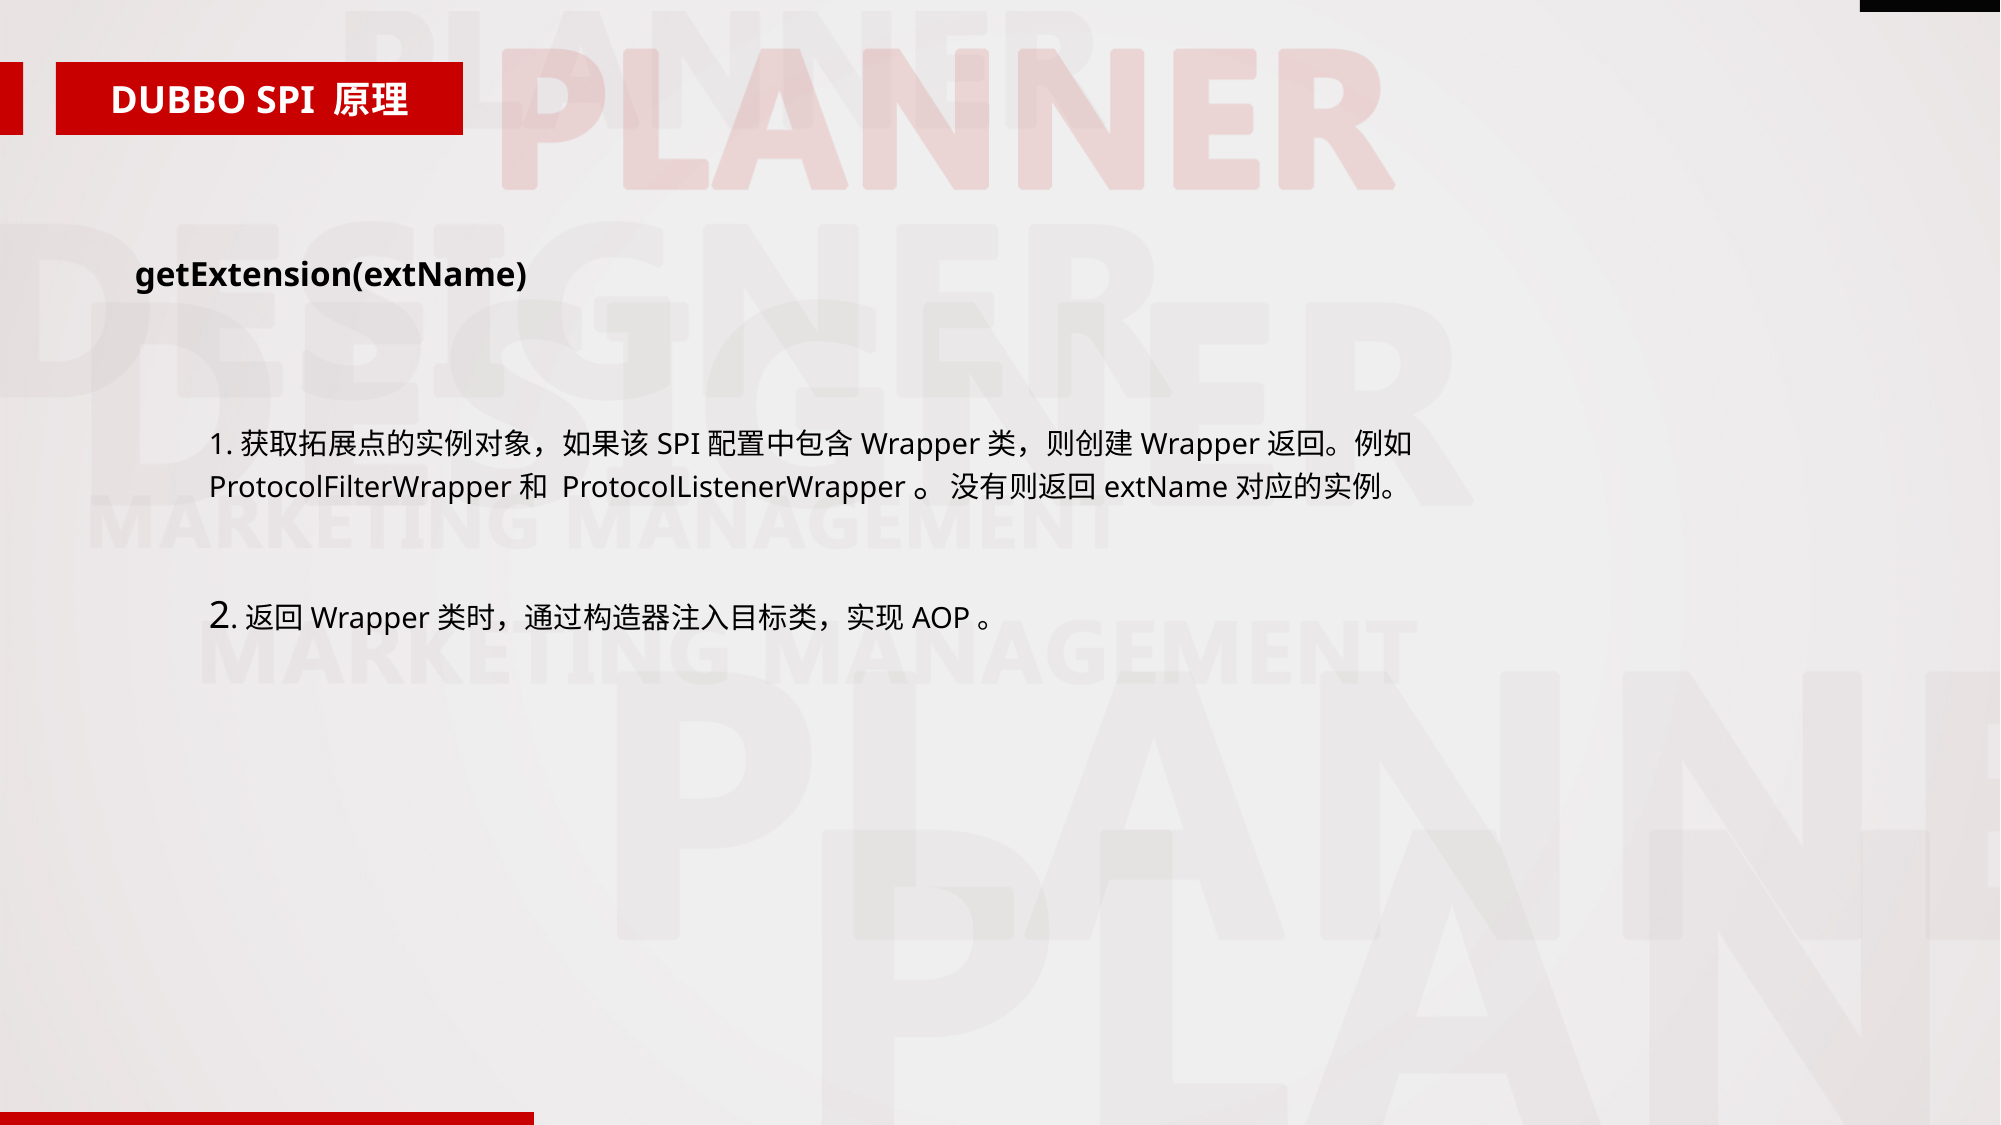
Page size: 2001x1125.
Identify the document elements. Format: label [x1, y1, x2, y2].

picture [0, 0, 2001, 1125]
text_box [1859, 0, 2000, 11]
